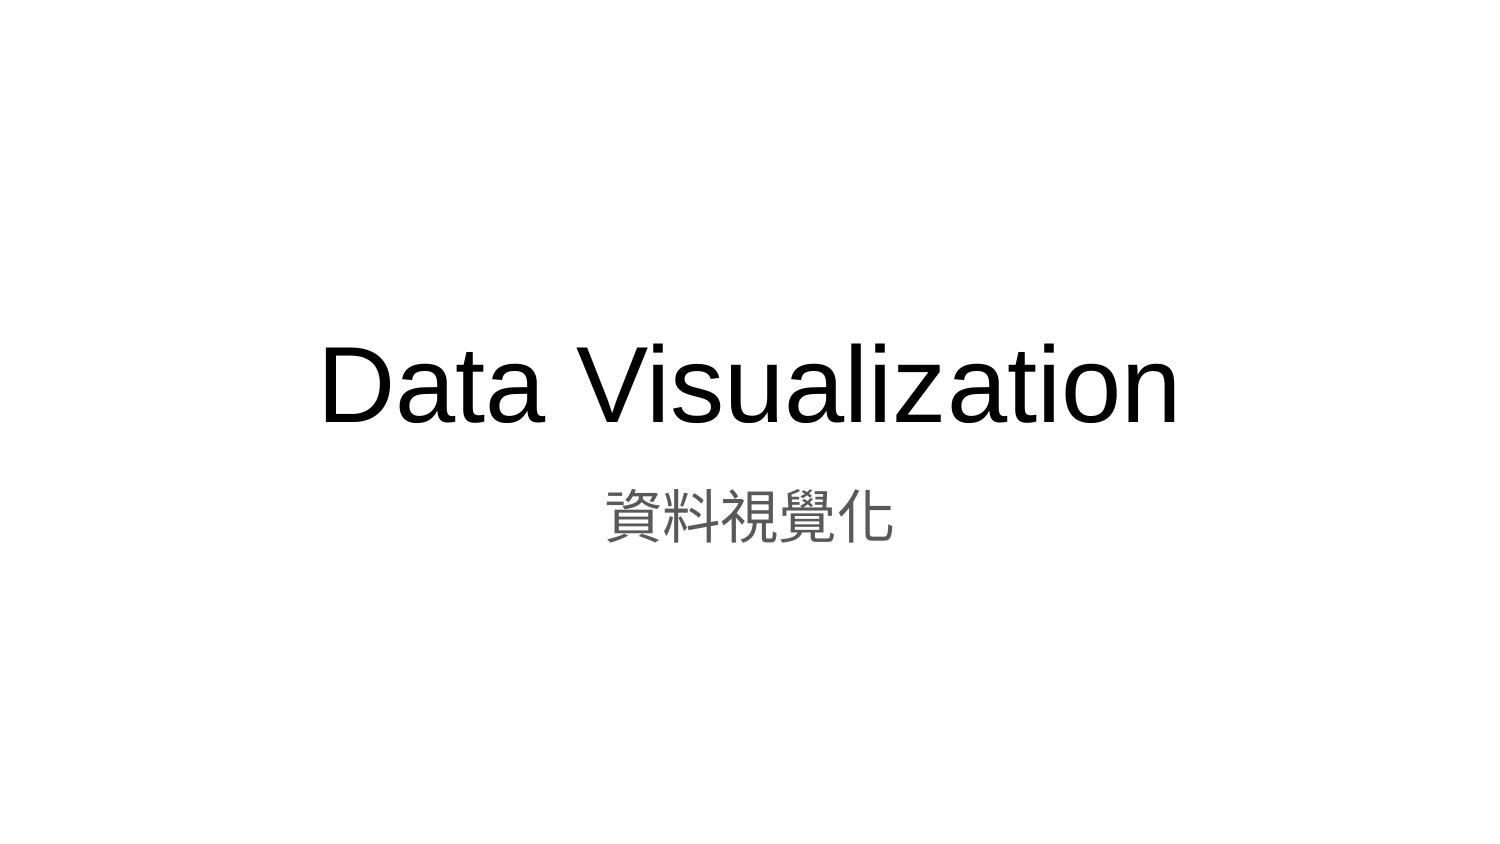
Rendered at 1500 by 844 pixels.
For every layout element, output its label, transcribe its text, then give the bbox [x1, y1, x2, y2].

title Data Visualization [51, 122, 1449, 459]
subtitle 資料視覺化 [51, 464, 1449, 595]
